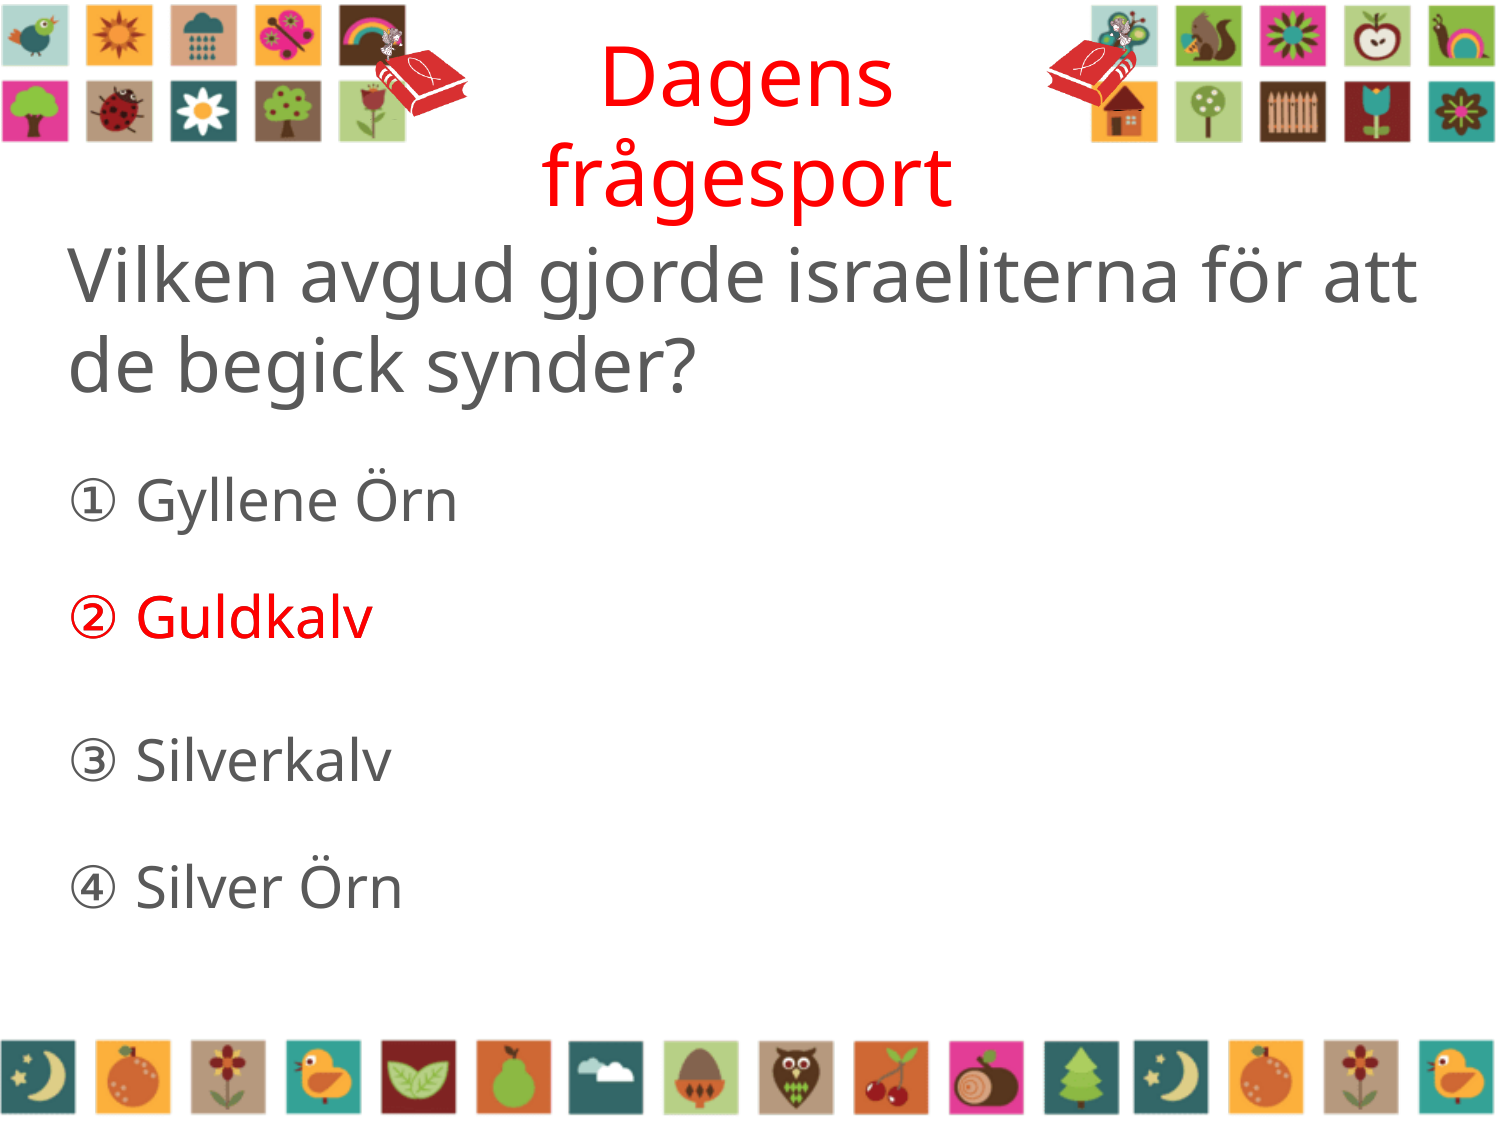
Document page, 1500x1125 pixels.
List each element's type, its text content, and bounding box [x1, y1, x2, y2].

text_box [0, 1028, 1500, 1118]
text_box ① Gyllene Örn [53, 456, 1436, 541]
text_box ③ Silverkalv [53, 716, 1483, 801]
text_box Vilken avgud gjorde israeliterna för att de begick synder? [53, 219, 1436, 415]
text_box ④ Silver Örn [53, 842, 1483, 928]
text_box ② Guldkalv [52, 573, 1483, 658]
picture [0, 3, 501, 150]
text_box Dagens frågesport [414, 16, 1080, 219]
picture [1015, 3, 1500, 150]
